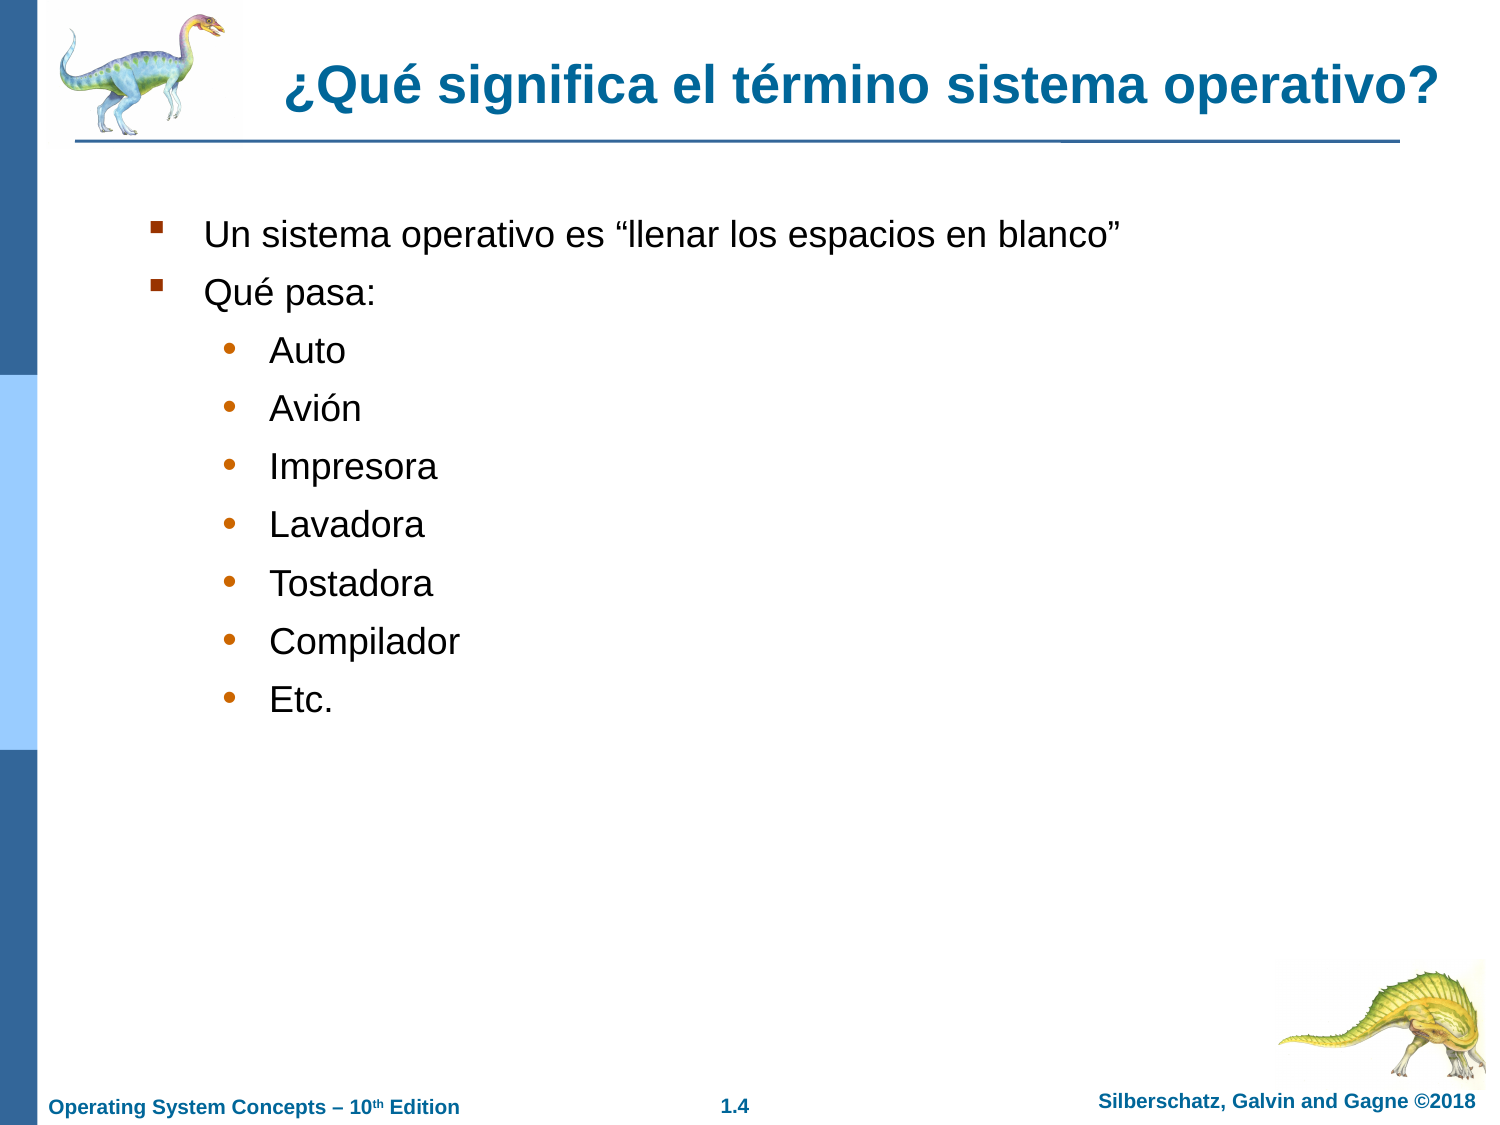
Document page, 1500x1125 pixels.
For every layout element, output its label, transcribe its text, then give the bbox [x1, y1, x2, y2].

title ¿Qué significa el término sistema operativo? [205, 20, 1500, 122]
list Un sistema operativo es “llenar los espacios en blanco” Qué pasa: Auto Avión Impresora Lavadora Tostadora Compilador Etc. [132, 202, 1390, 946]
picture [46, 0, 243, 149]
picture [1275, 959, 1486, 1090]
